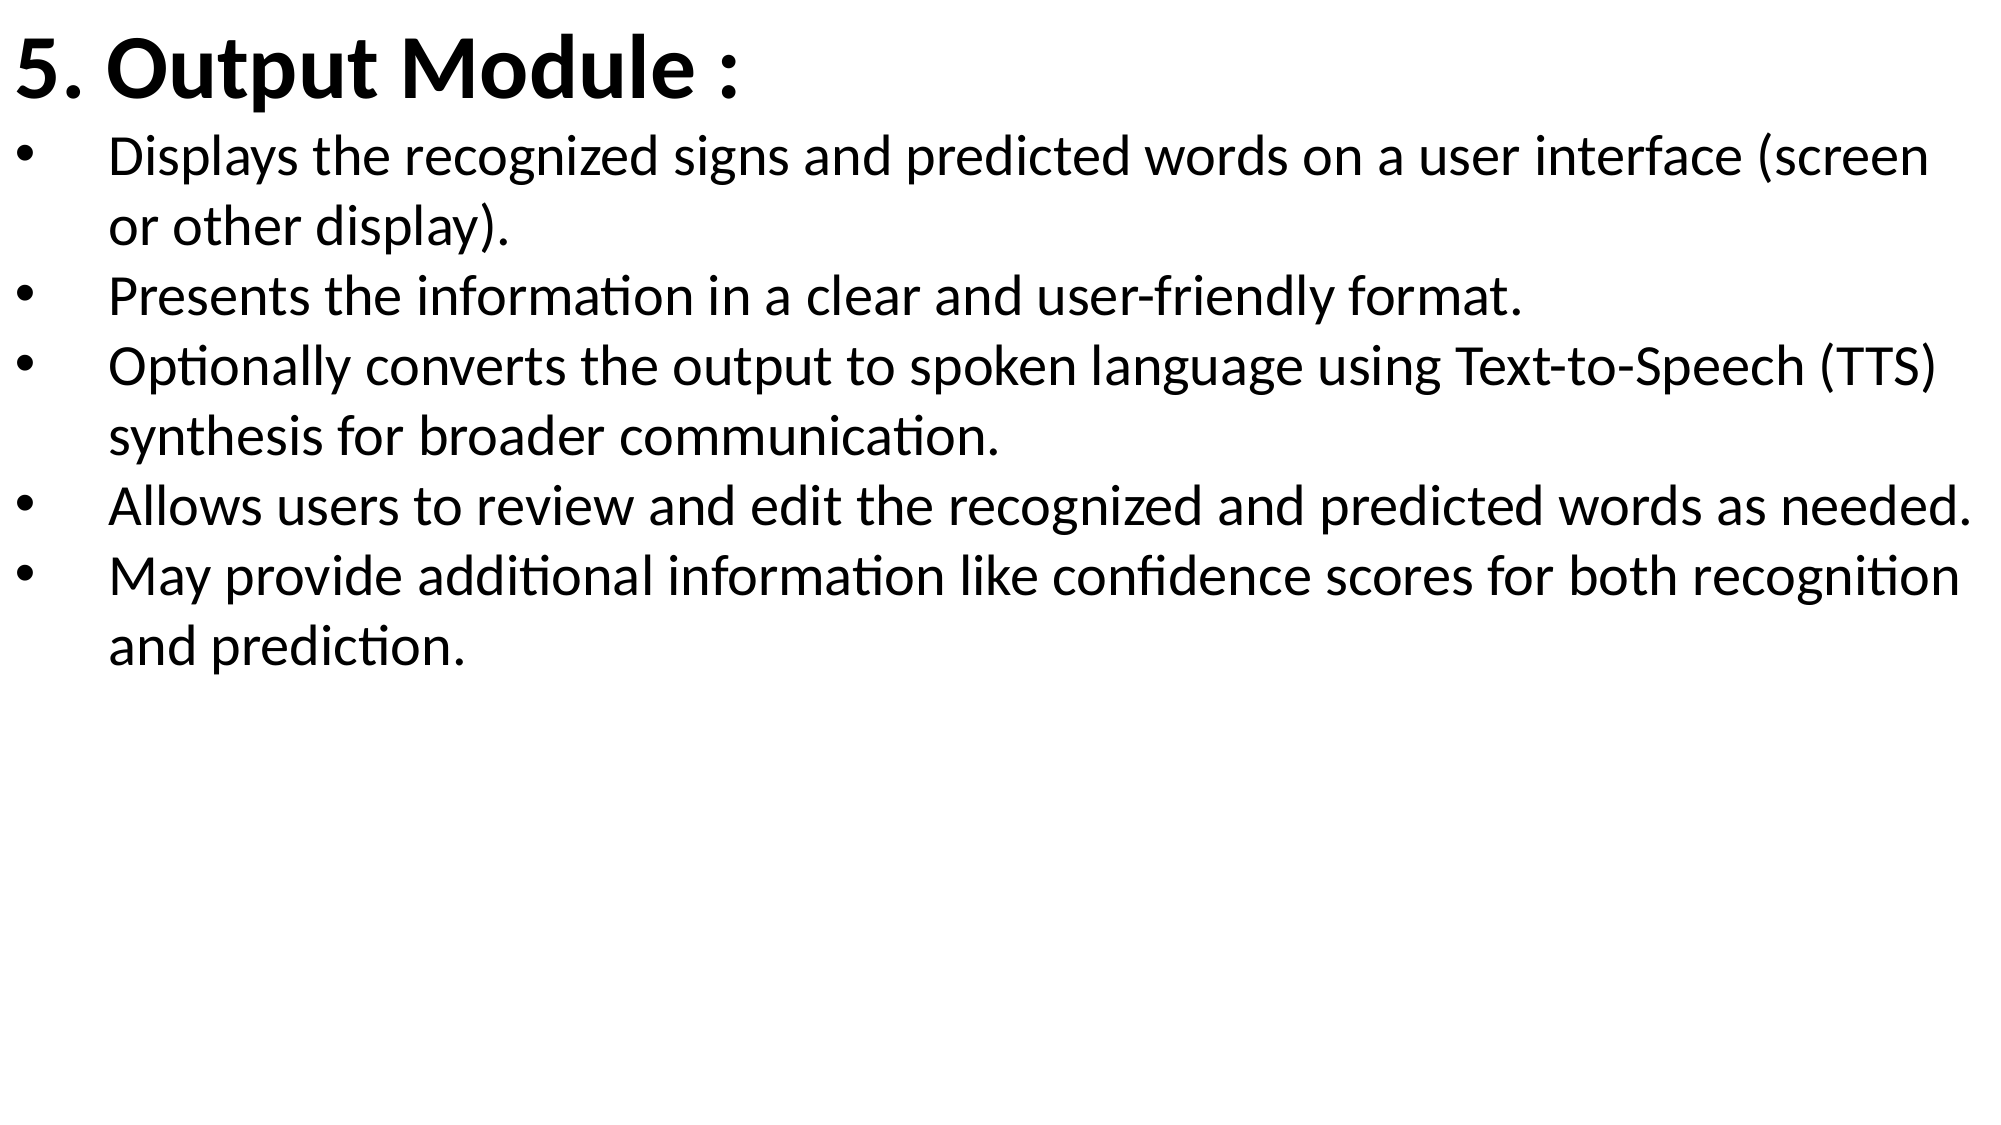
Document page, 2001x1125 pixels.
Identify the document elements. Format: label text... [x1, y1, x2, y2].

text_box 5. Output Module : Displays the recognized signs and predicted words on a user interface (screen or other display). Presents the information in a clear and user-friendly format. Optionally converts the output to spoken language using Text-to-Speech (TTS) synthesis for broader communication. Allows users to review and edit the recognized and predicted words as needed. May provide additional information like confidence scores for both recognition and prediction. [0, 0, 2000, 685]
